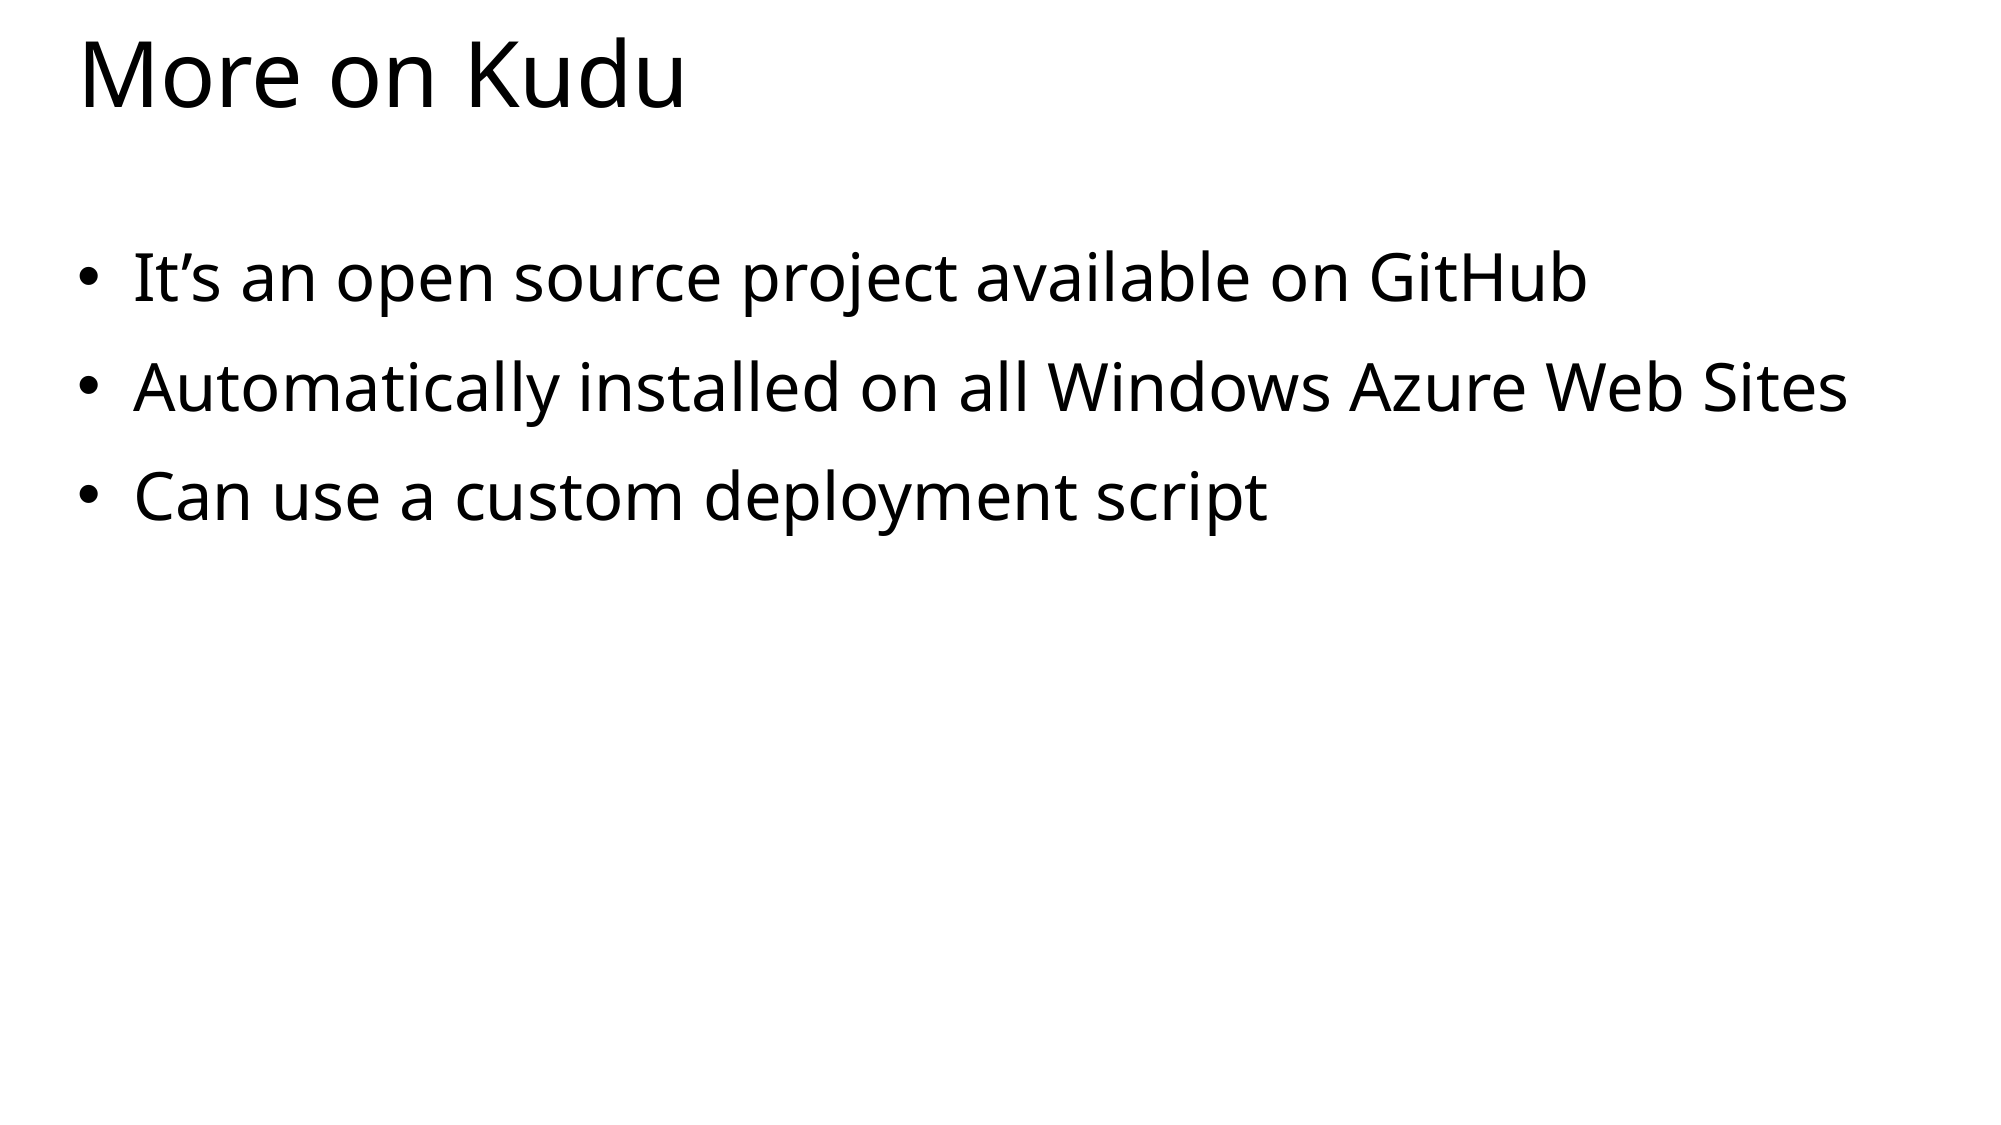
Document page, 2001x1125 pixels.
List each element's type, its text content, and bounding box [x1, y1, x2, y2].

title More on Kudu [62, 29, 1953, 205]
list It’s an open source project available on GitHub Automatically installed on all Windows Azure Web Sites Can use a custom deployment script [62, 227, 1953, 1096]
